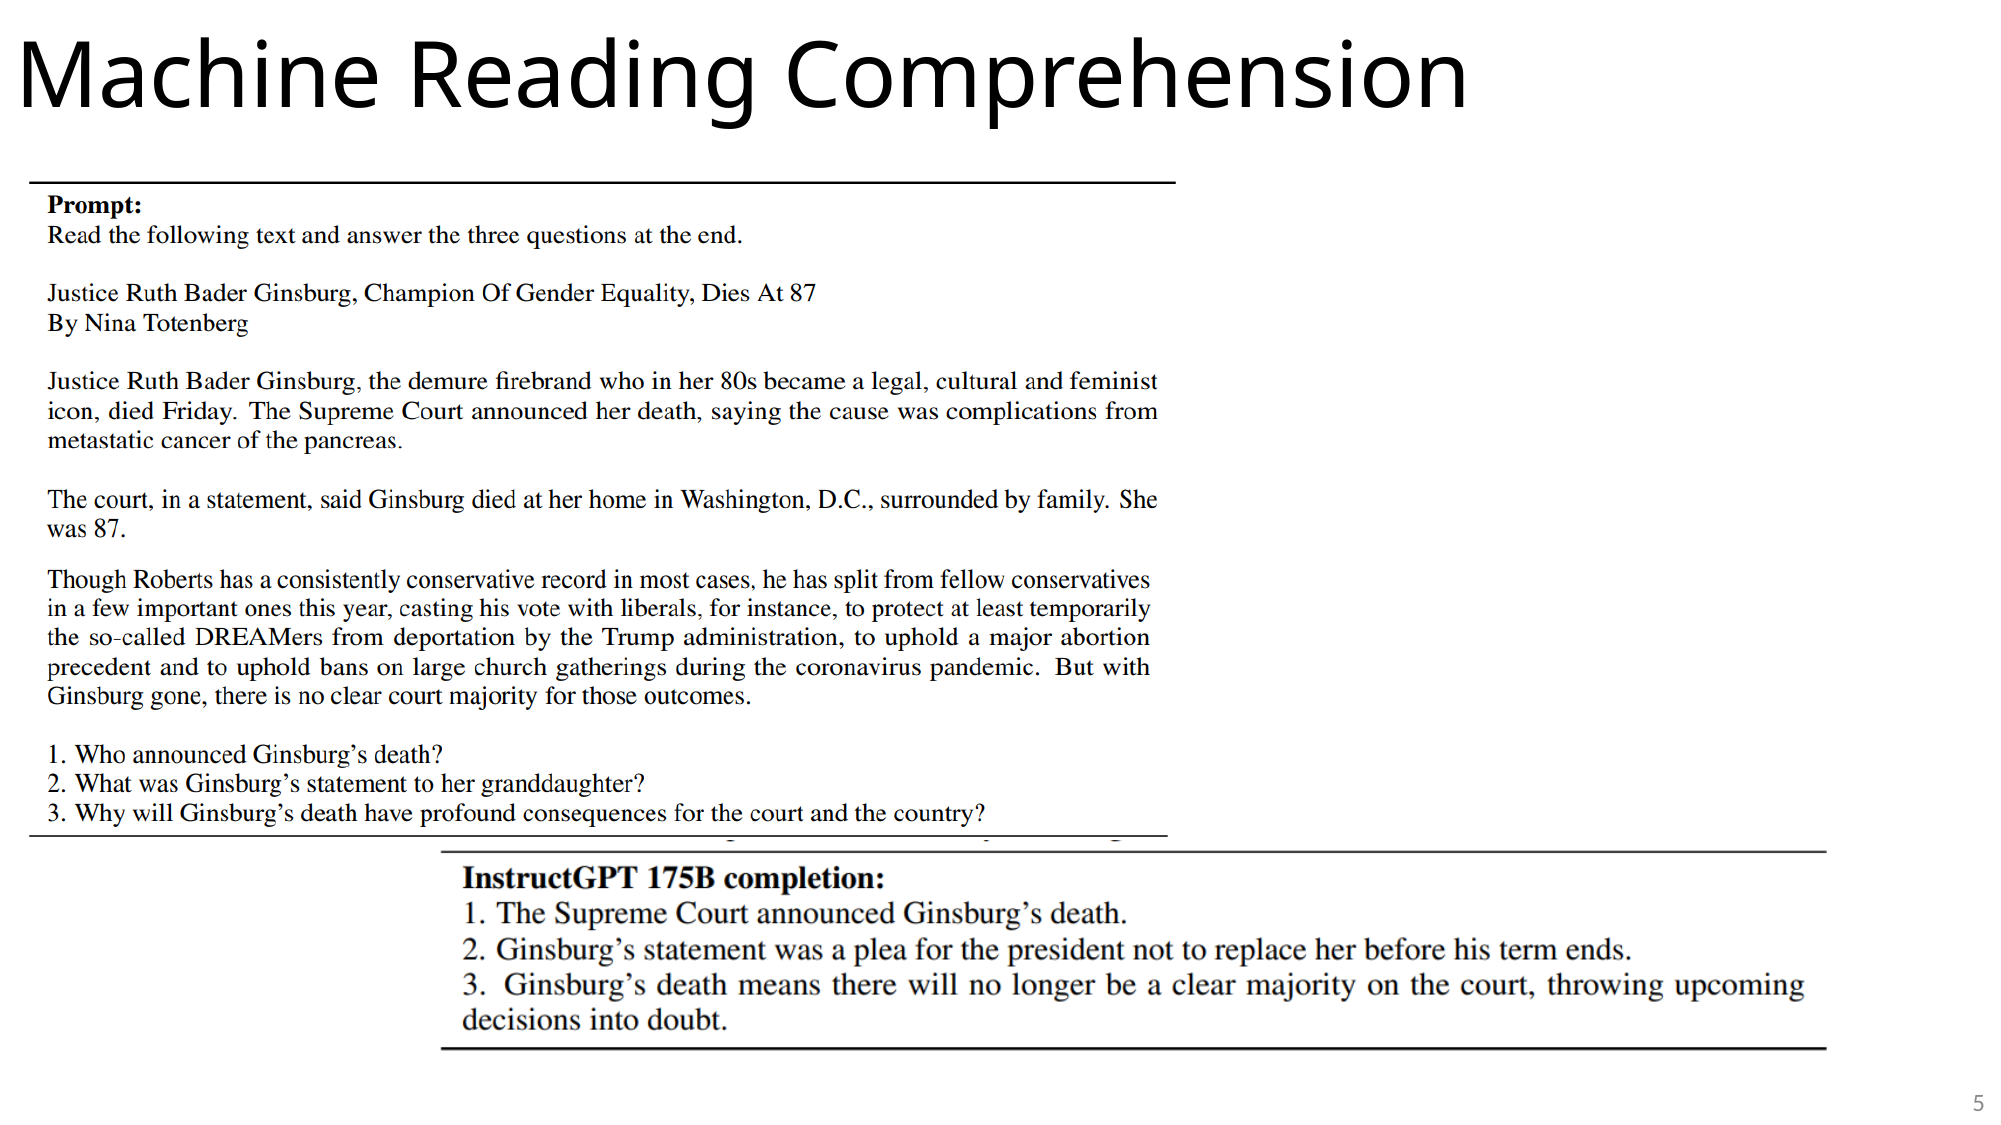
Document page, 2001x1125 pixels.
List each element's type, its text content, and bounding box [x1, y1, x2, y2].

picture [24, 175, 1187, 837]
picture [435, 840, 1841, 1059]
title Machine Reading Comprehension [0, 0, 2000, 157]
slide_number 5 [1730, 1071, 2000, 1125]
